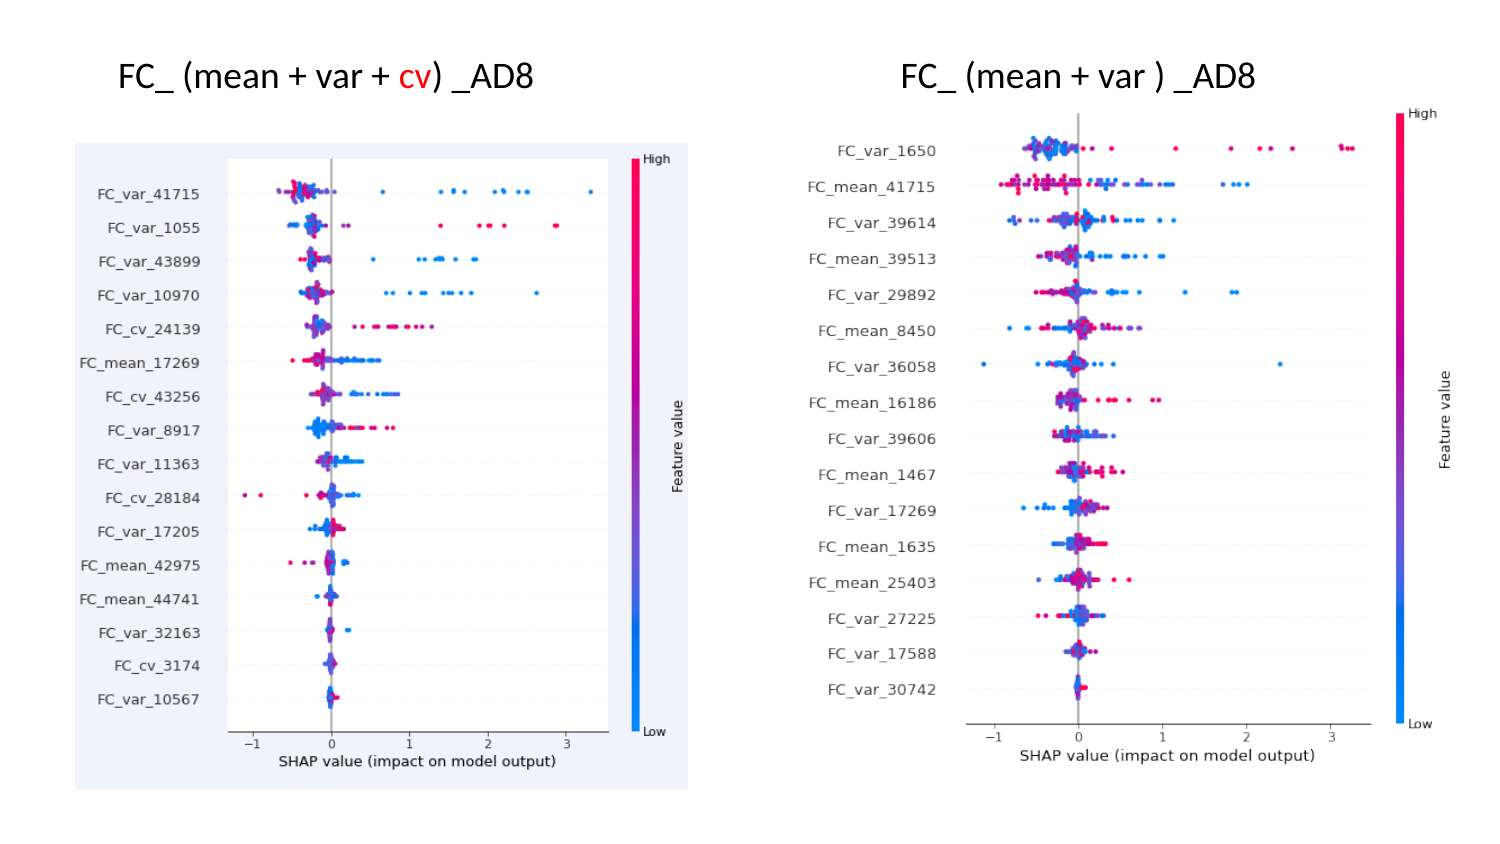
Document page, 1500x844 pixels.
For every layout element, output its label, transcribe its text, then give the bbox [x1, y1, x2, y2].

picture [75, 143, 688, 790]
text_box FC_ (mean + var + cv) _AD8 [103, 44, 549, 104]
picture [799, 100, 1462, 773]
text_box FC_ (mean + var ) _AD8 [885, 44, 1272, 99]
